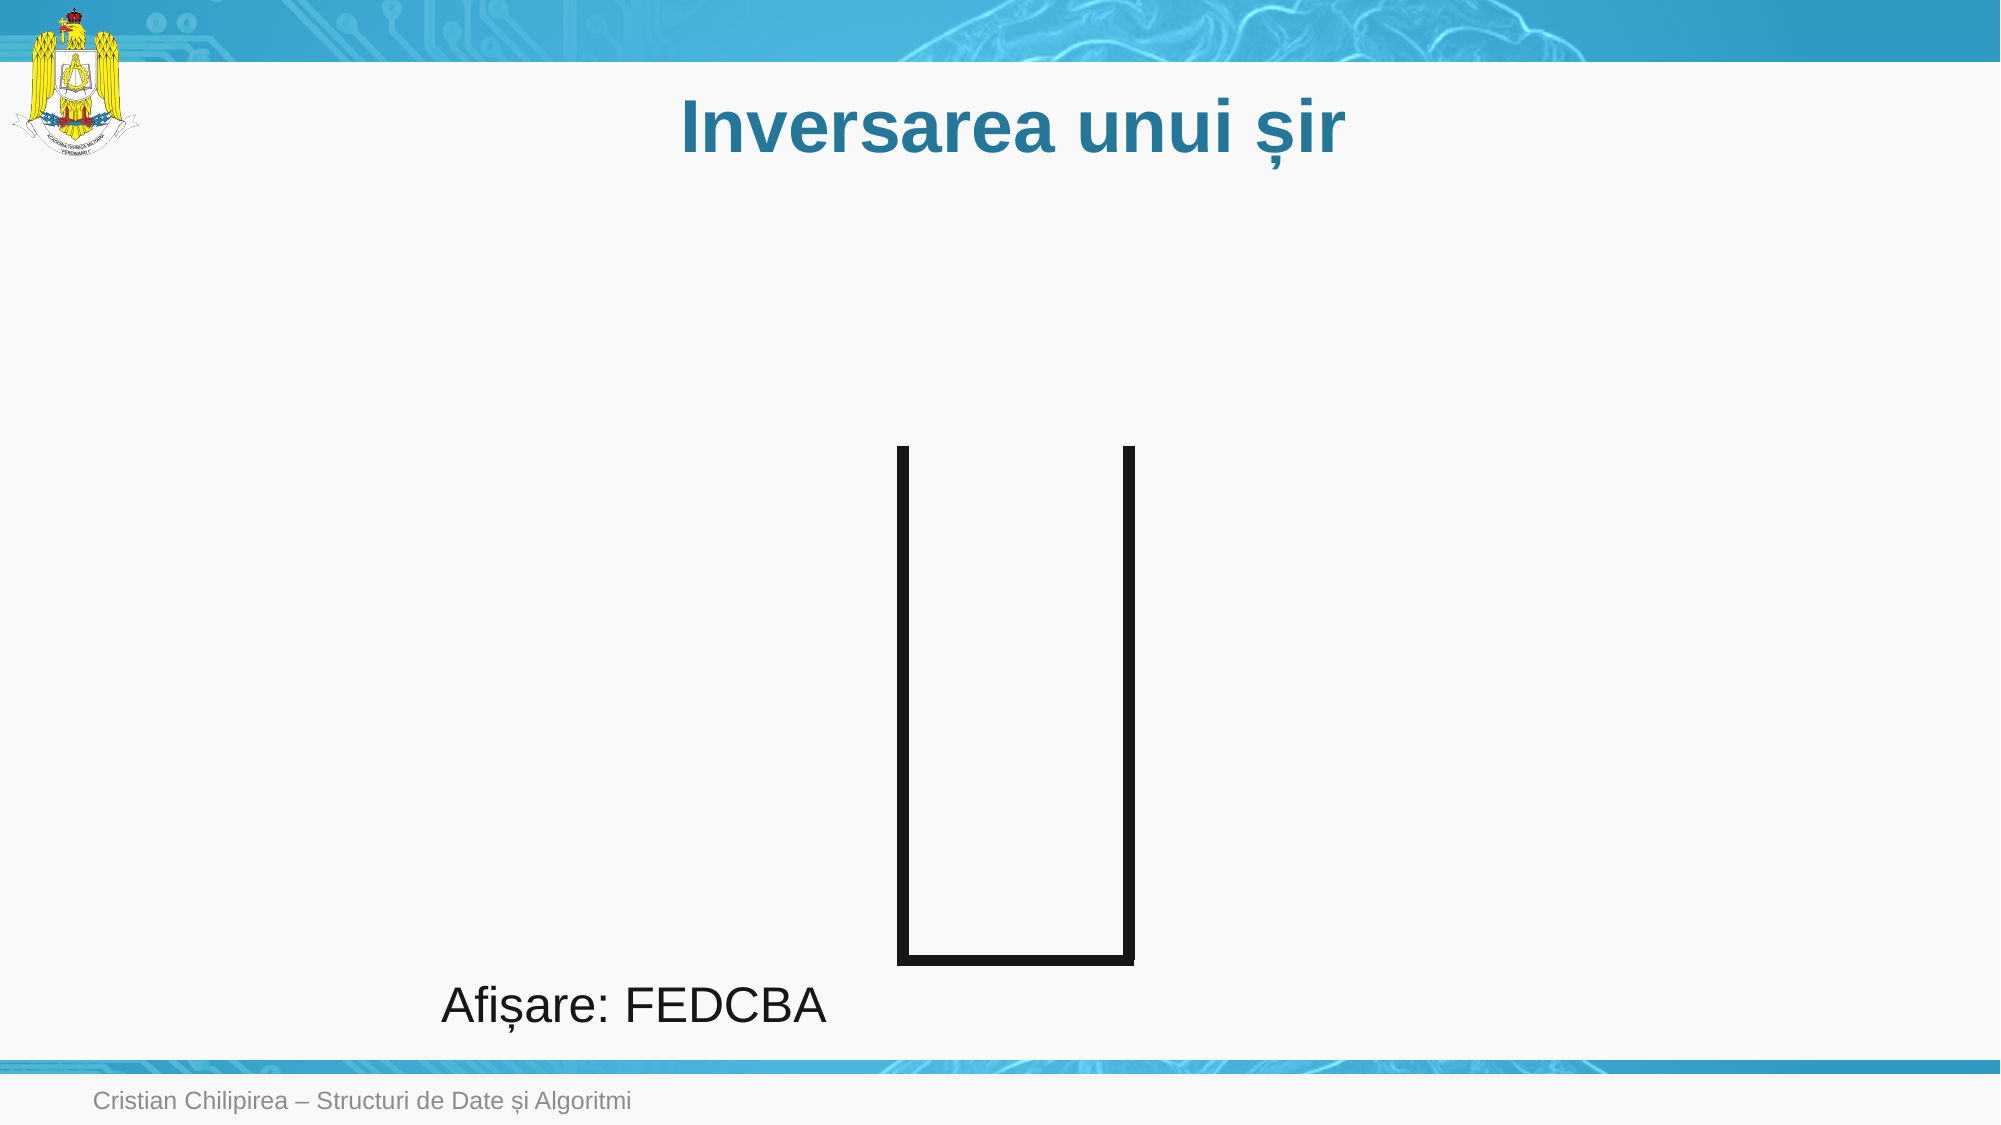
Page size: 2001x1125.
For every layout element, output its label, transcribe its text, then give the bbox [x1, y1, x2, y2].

footer Cristian Chilipirea – Structuri de Date și Algoritmi [77, 1073, 1338, 1125]
title Inversarea unui șir [150, 76, 1876, 180]
text_box Afișare: FEDCBA [426, 965, 842, 1041]
picture [0, 0, 2000, 156]
picture [0, 1060, 2000, 1074]
